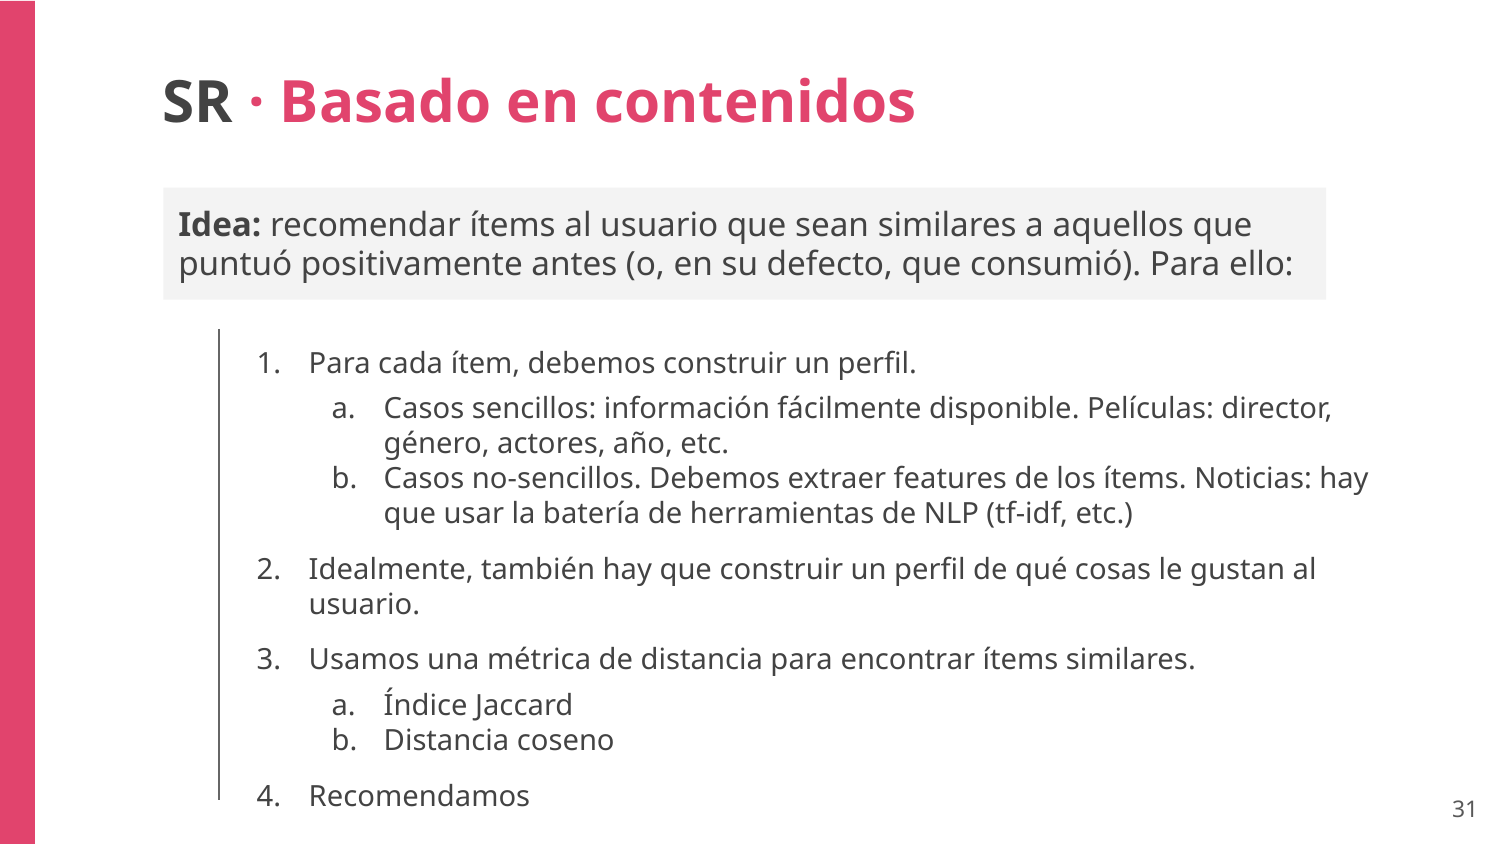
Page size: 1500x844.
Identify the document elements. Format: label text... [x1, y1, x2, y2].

slide_number ‹#› [1403, 779, 1494, 844]
text_box Para cada ítem, debemos construir un perfil. Casos sencillos: información fácilmente disponible. Películas: director, género, actores, año, etc. Casos no-sencillos. Debemos extraer features de los ítems. Noticias: hay que usar la batería de herramientas de NLP (tf-idf, etc.) Idealmente, también hay que construir un perfil de qué cosas le gustan al usuario. Usamos una métrica de distancia para encontrar ítems similares. Índice Jaccard Distancia coseno Recomendamos [220, 328, 1444, 779]
text_box SR · Basado en contenidos [147, 49, 1350, 146]
text_box Idea: recomendar ítems al usuario que sean similares a aquellos que puntuó positivamente antes (o, en su defecto, que consumió). Para ello: [163, 187, 1327, 300]
